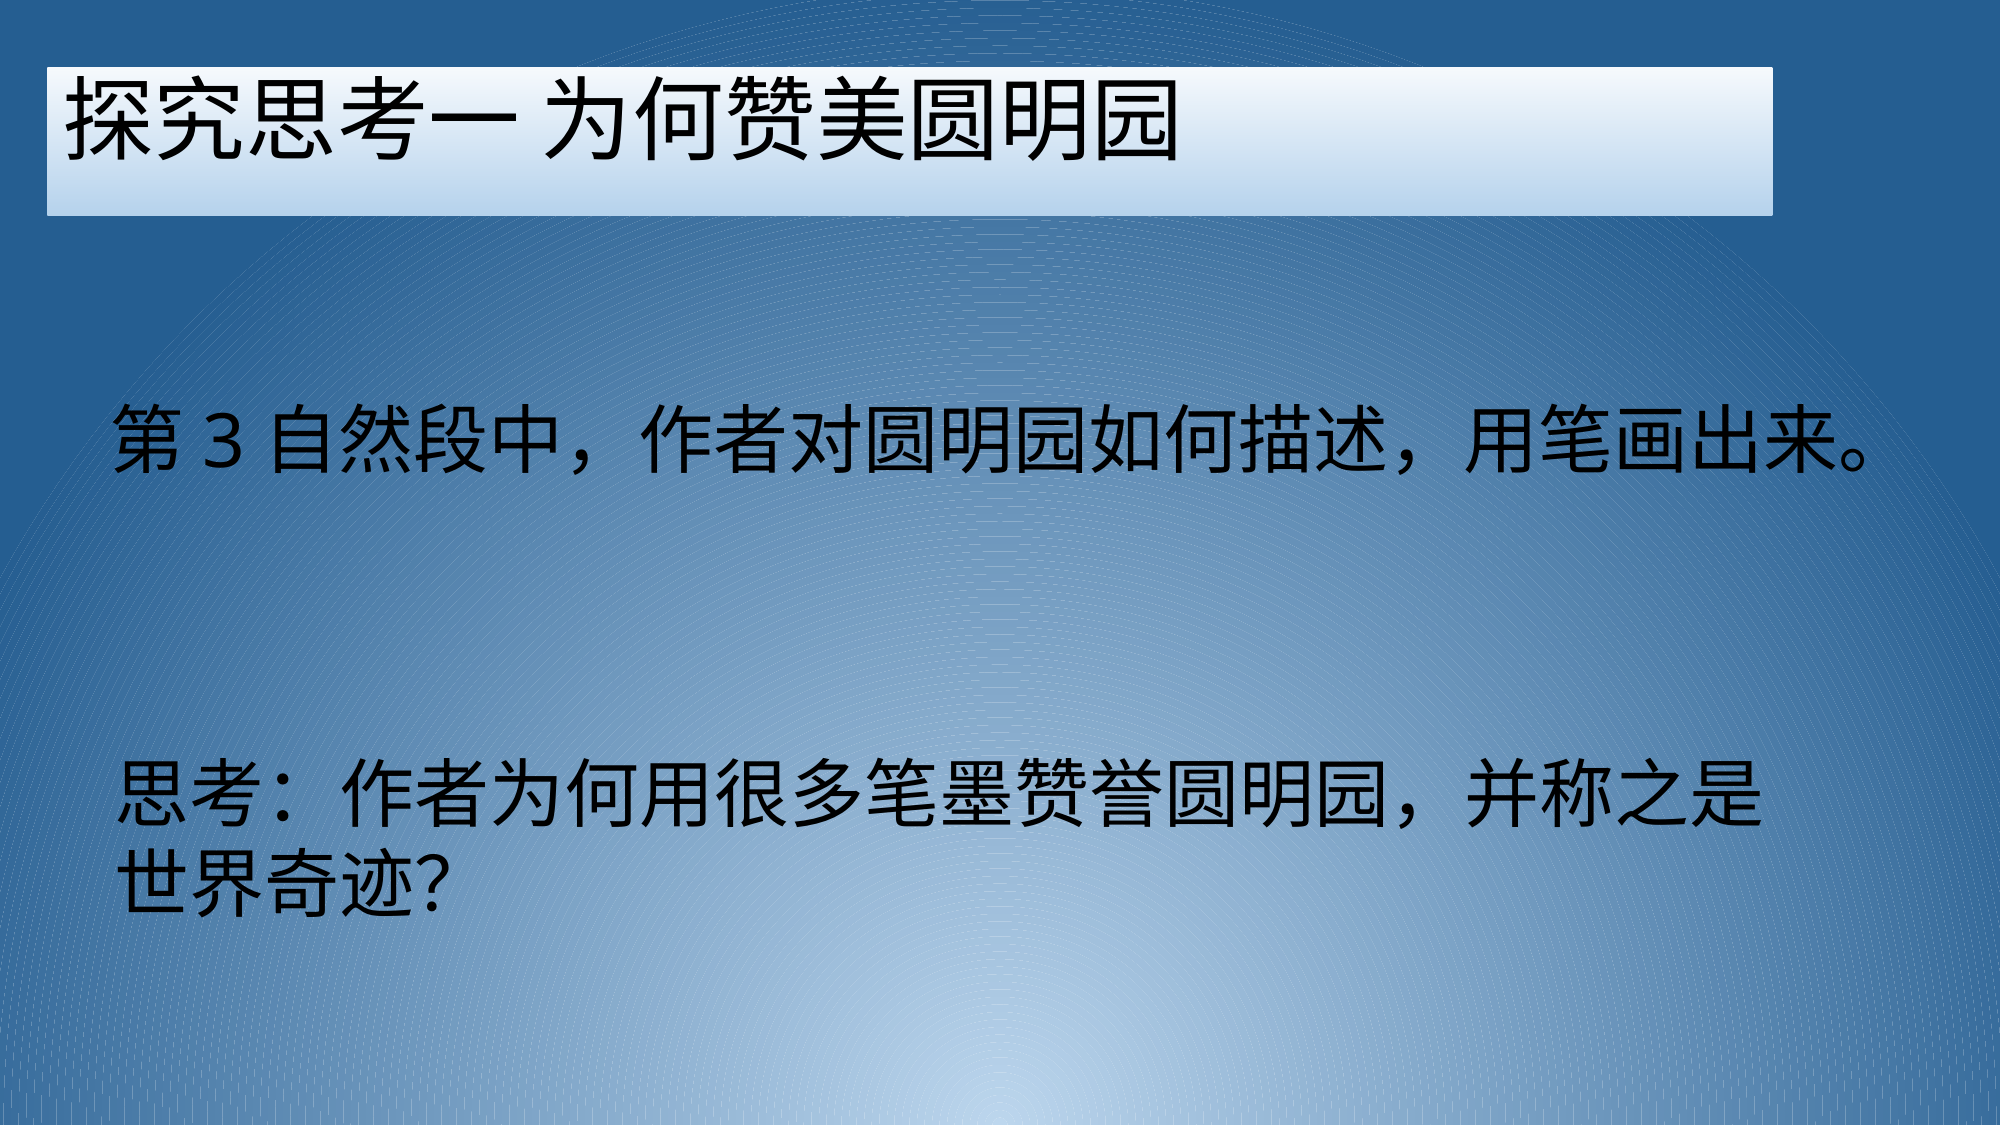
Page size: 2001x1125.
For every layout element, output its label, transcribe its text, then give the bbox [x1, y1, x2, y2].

text_box 第3自然段中，作者对圆明园如何描述，用笔画出来。 [95, 385, 1929, 491]
text_box 思考：作者为何用很多笔墨赞誉圆明园，并称之是世界奇迹？ [100, 739, 1808, 935]
text_box 探究思考一 为何赞美圆明园 [47, 67, 1773, 216]
